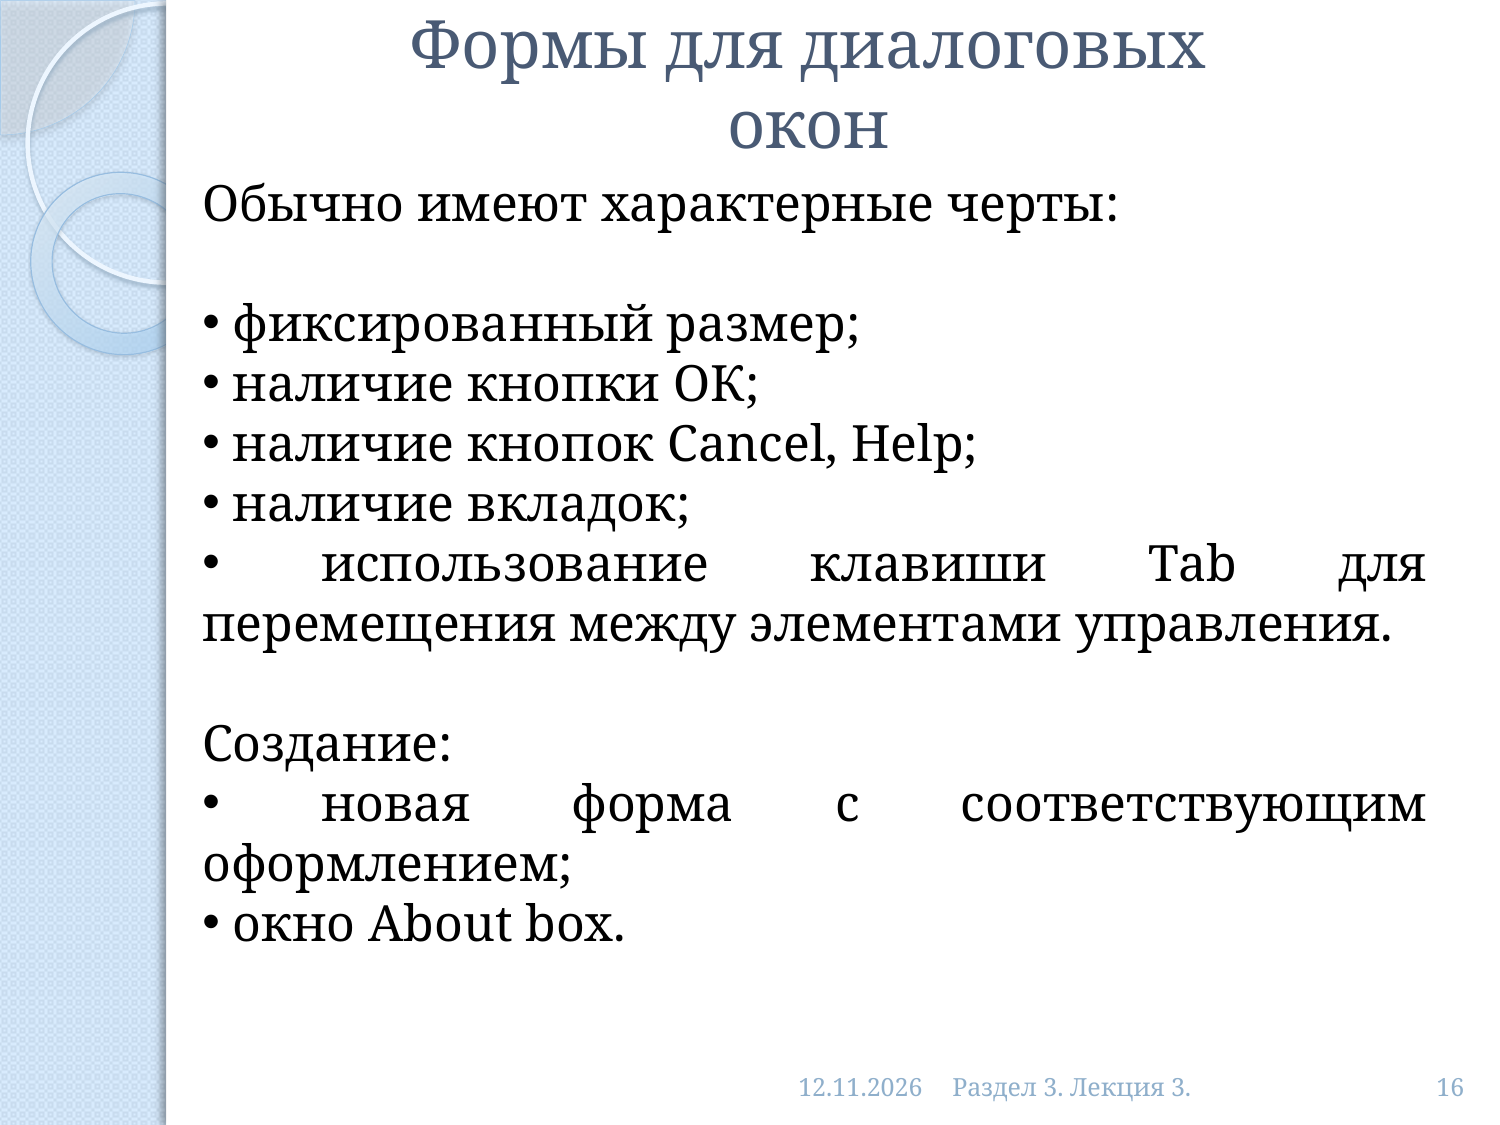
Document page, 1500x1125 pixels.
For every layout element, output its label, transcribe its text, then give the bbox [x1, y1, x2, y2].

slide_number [587, 1034, 938, 1113]
slide_number 16 [1413, 1034, 1488, 1113]
text_box Формы для диалоговых окон [316, 11, 1301, 153]
footer Раздел 3. Лекция 3. [938, 1034, 1413, 1113]
text_box Обычно имеют характерные черты: фиксированный размер; наличие кнопки ОК; наличие кнопок Cancel, Help; наличие вкладок; использование клавиши Tab для перемещения между элементами управления. Создание: новая форма с соответствующим оформлением; окно About box. [187, 163, 1442, 1019]
